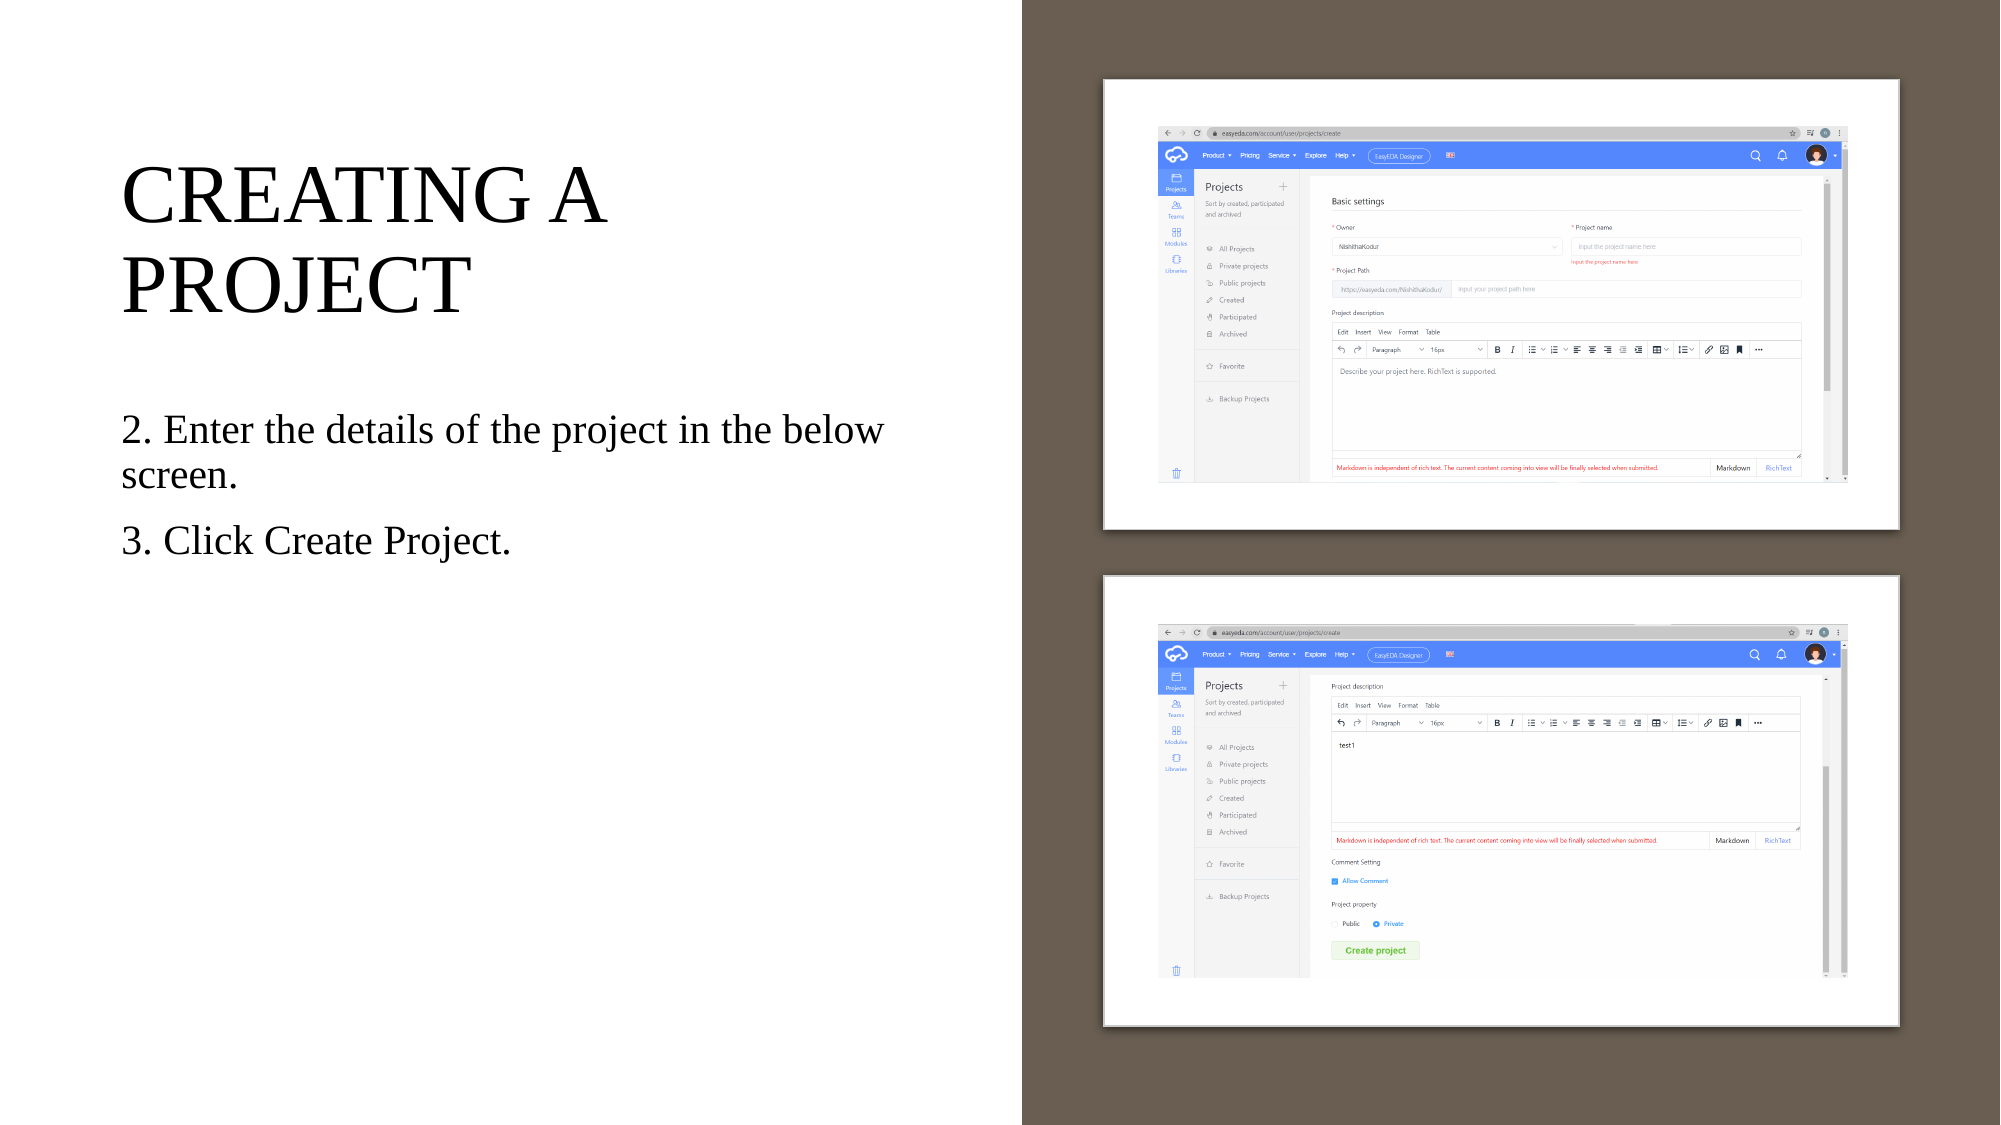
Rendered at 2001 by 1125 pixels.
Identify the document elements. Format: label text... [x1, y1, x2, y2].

picture [1157, 126, 1848, 483]
list 2. Enter the details of the project in the below screen. 3. Click Create Project. [106, 399, 944, 1021]
title CREATING A PROJECT [106, 103, 944, 379]
text_box [1103, 78, 1900, 530]
text_box [1103, 575, 1900, 1027]
picture [1157, 624, 1848, 978]
text_box [1021, 0, 2000, 1125]
